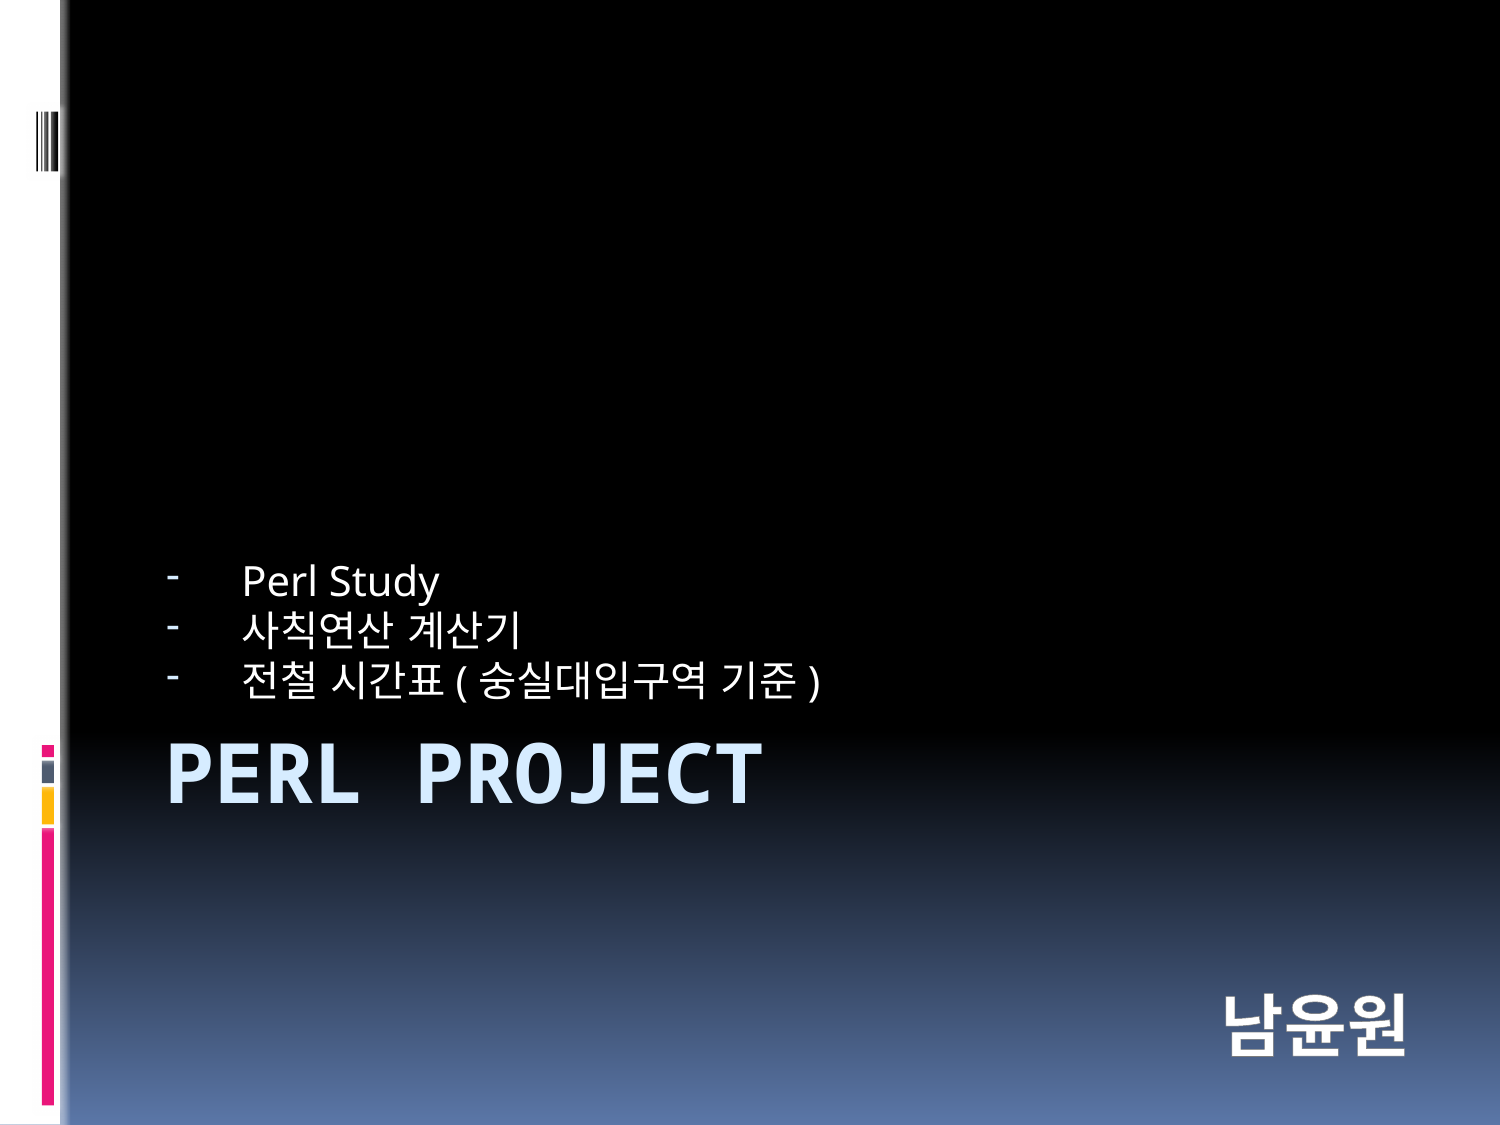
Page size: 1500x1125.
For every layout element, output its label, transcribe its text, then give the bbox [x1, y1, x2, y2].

text_box 남윤원 [974, 974, 1425, 1073]
subtitle Perl Study 사칙연산 계산기 전철 시간표(숭실대입구역 기준) [150, 464, 1425, 713]
title Perl Project [150, 713, 1425, 1037]
